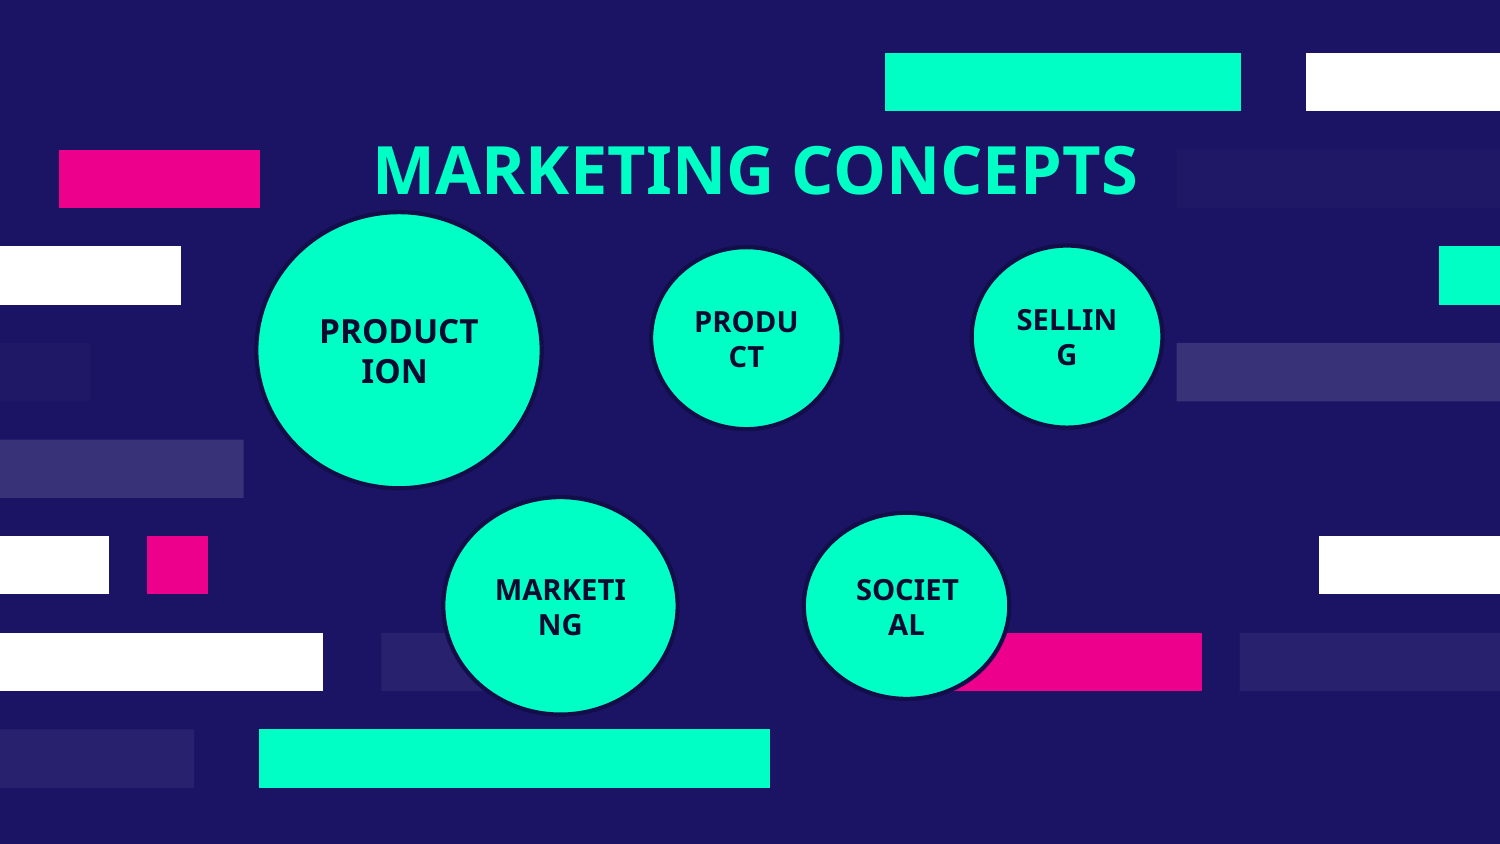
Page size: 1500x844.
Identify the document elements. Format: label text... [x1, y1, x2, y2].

text_box PRODUCTION [254, 210, 544, 491]
text_box MARKETING [441, 494, 680, 717]
text_box SELLING [969, 243, 1165, 430]
text_box SOCIETAL [801, 510, 1012, 702]
text_box PRODUCT [648, 245, 844, 432]
title MARKETING CONCEPTS [86, 147, 1469, 228]
title [74, 445, 1457, 800]
